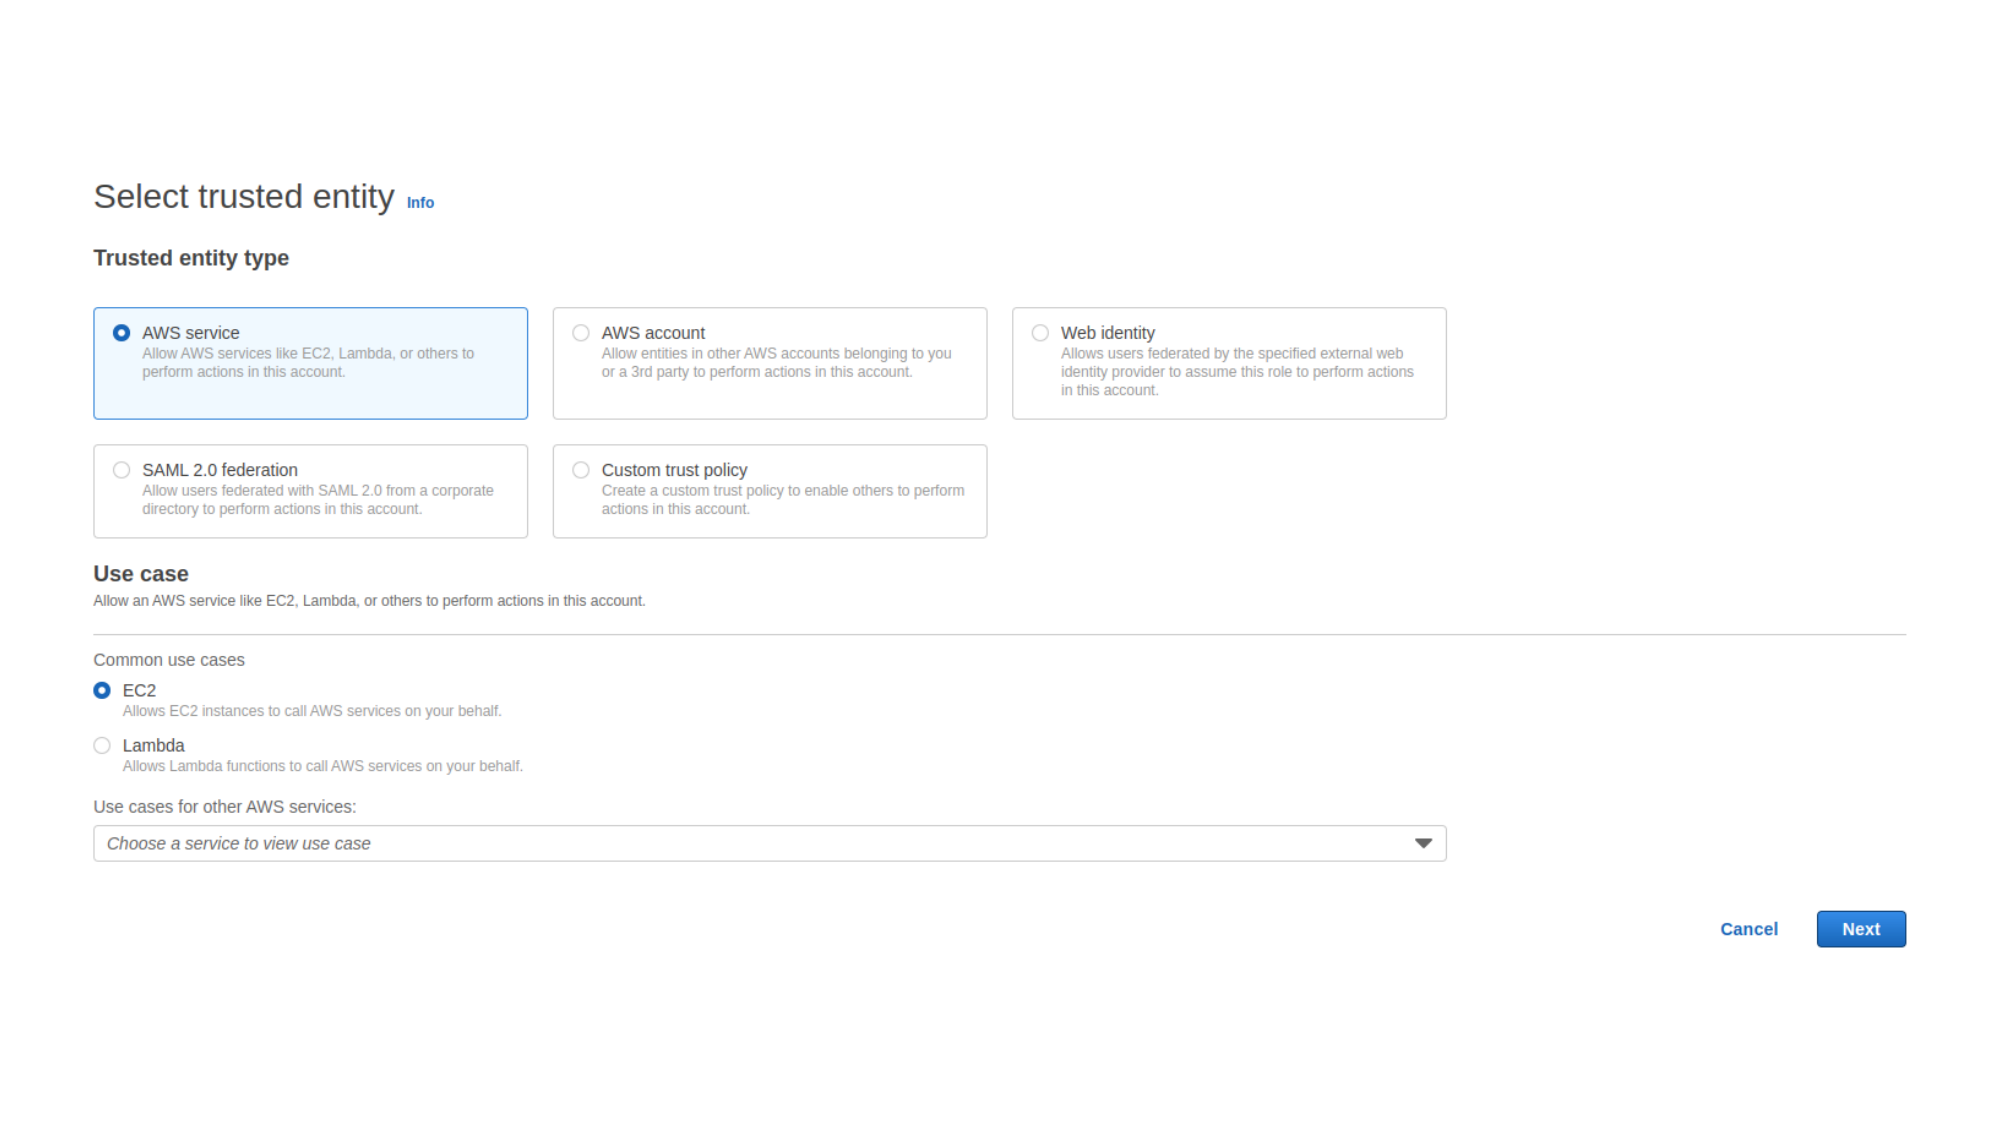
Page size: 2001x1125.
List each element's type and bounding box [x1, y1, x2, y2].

picture [80, 126, 1920, 999]
